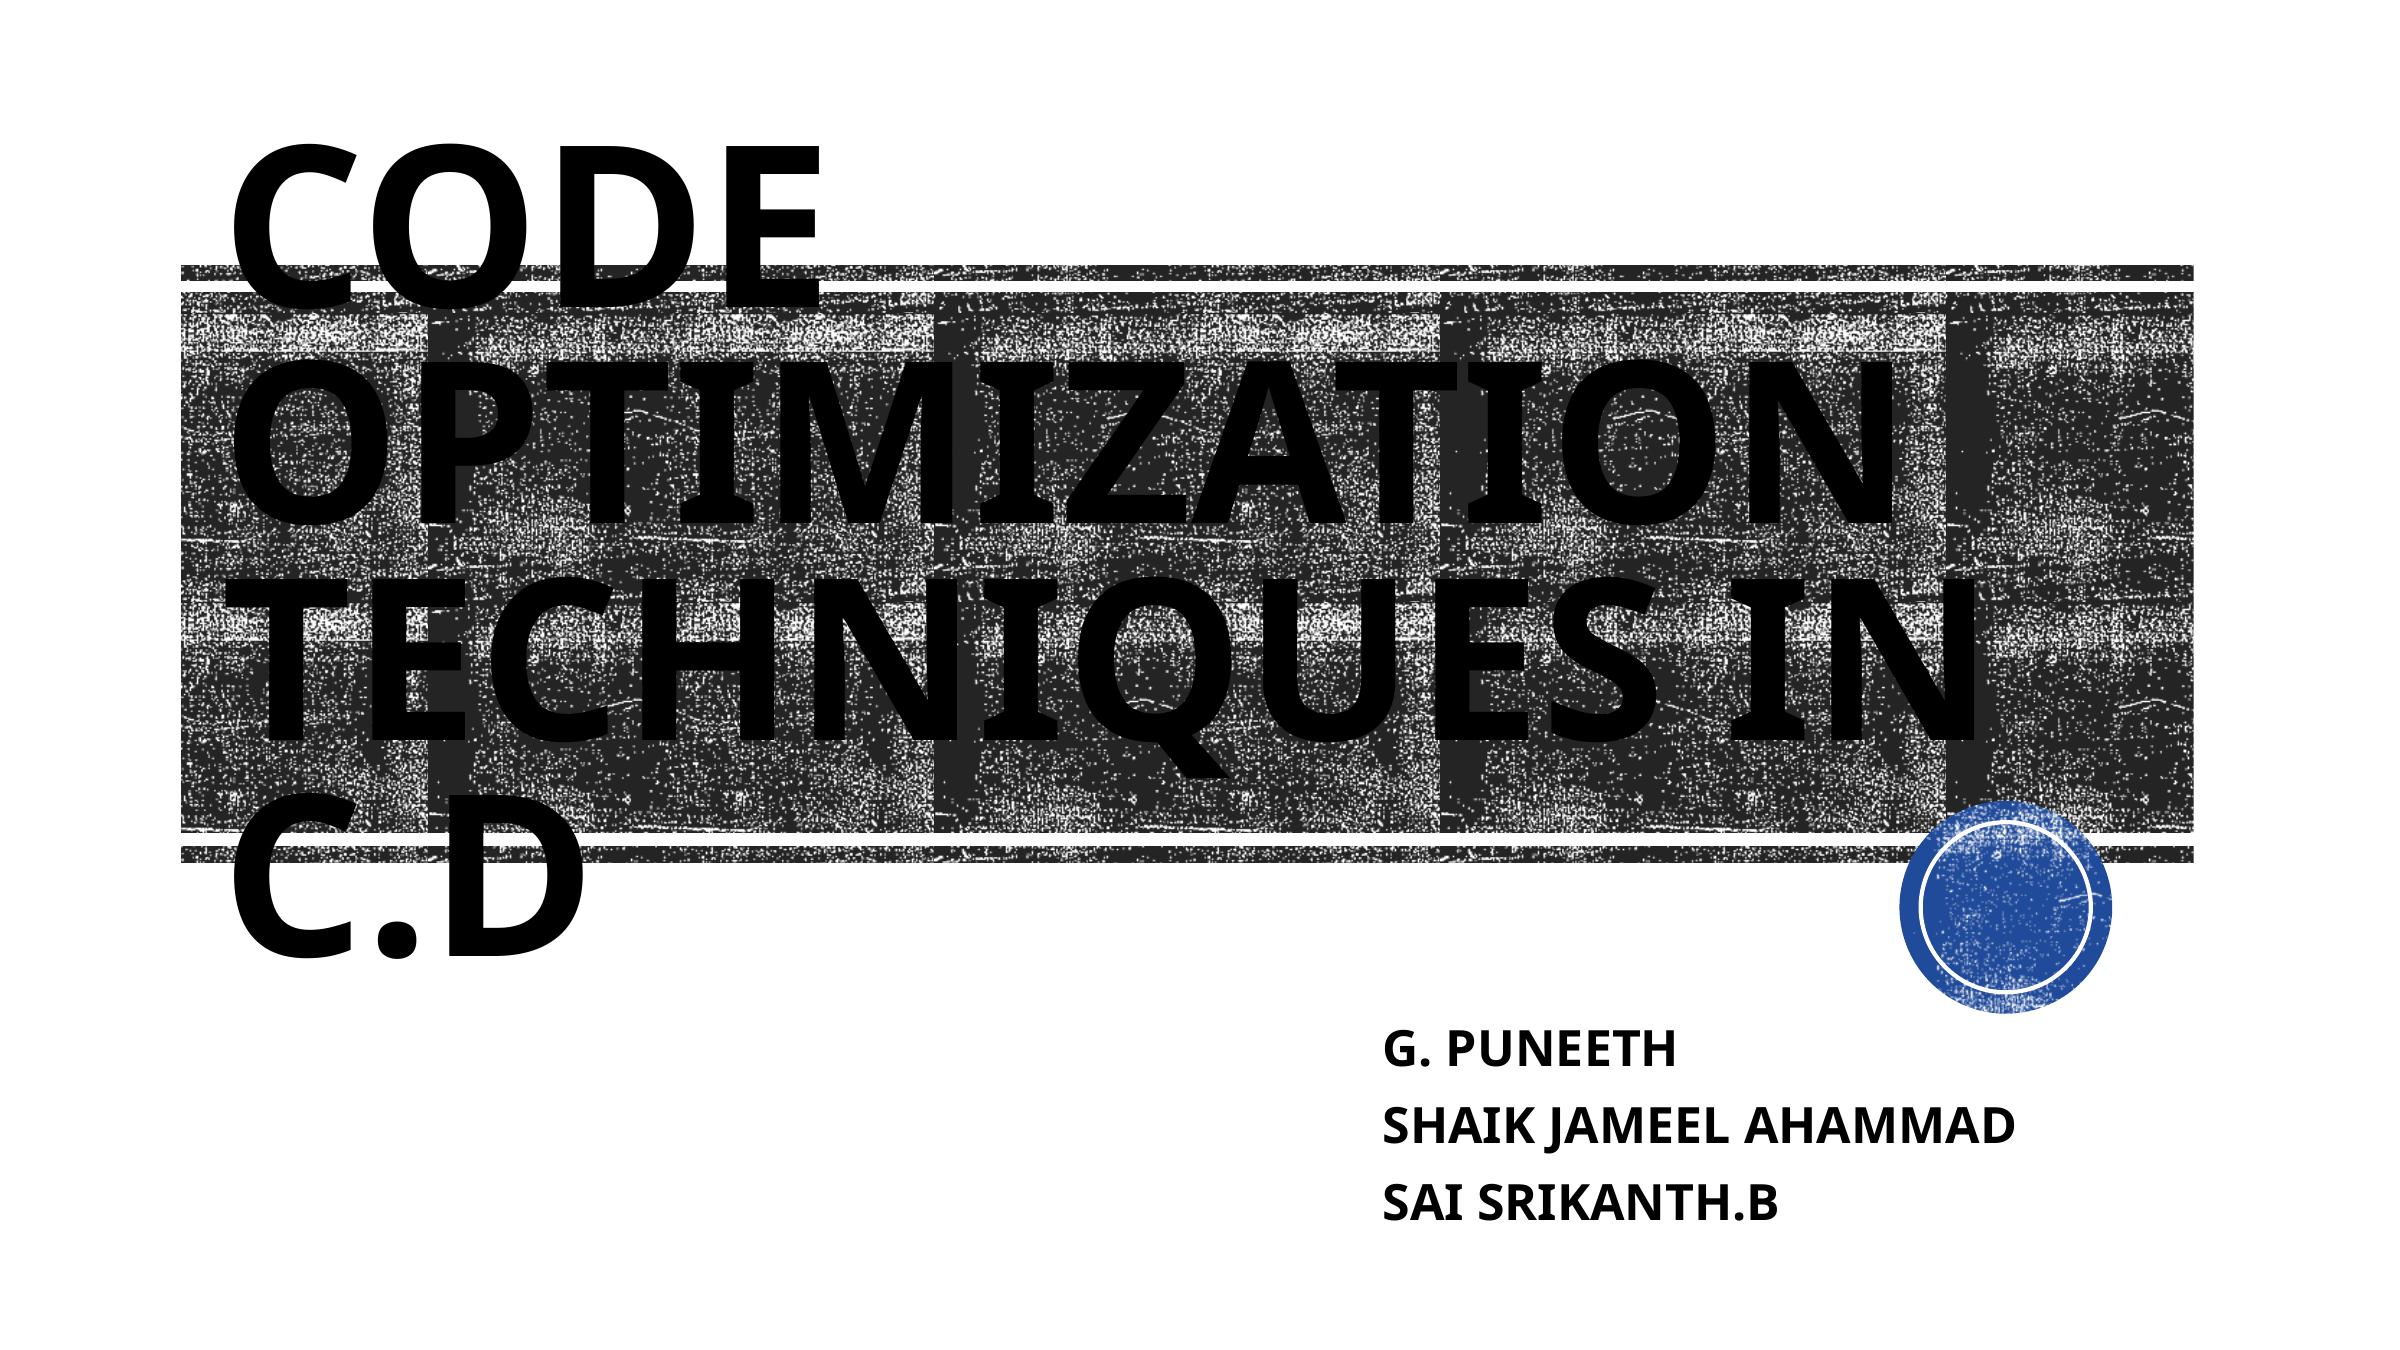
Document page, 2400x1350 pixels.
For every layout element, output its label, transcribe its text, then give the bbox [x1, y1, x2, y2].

title CODE OPTIMIZATION TECHNIQUES IN C.D [206, 238, 2169, 897]
subtitle G. PUNEETH SHAIK JAMEEL AHAMMAD SAI SRIKANTH.B [1368, 1009, 2145, 1283]
